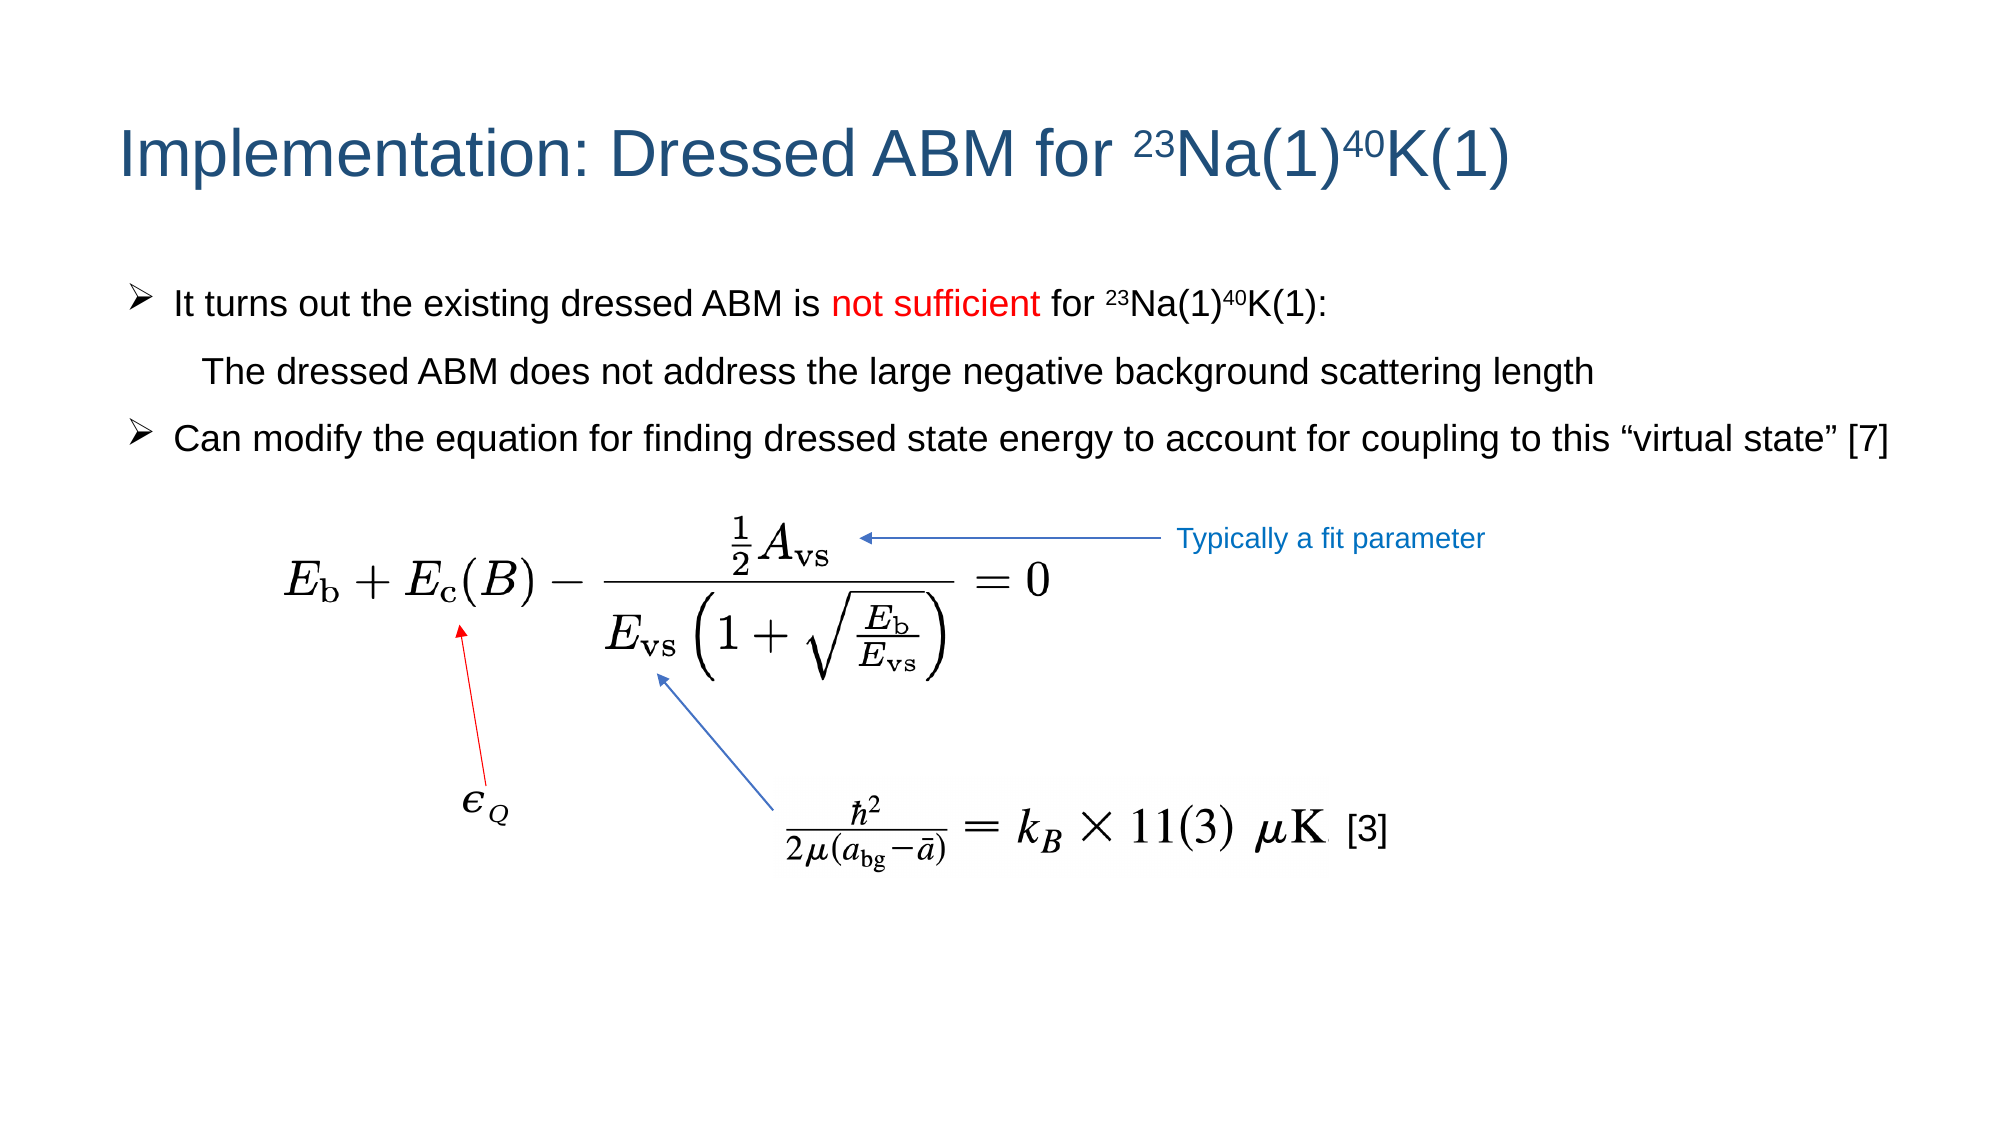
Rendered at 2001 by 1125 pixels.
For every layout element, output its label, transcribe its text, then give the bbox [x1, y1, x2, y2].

text_box Typically a fit parameter [1161, 511, 1502, 562]
picture [773, 776, 1329, 878]
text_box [459, 624, 486, 787]
picture [262, 507, 1051, 687]
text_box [656, 673, 774, 811]
title Implementation: Dressed ABM for 23Na(1)40K(1) [103, 64, 1764, 247]
text_box [3] [1331, 796, 1404, 857]
